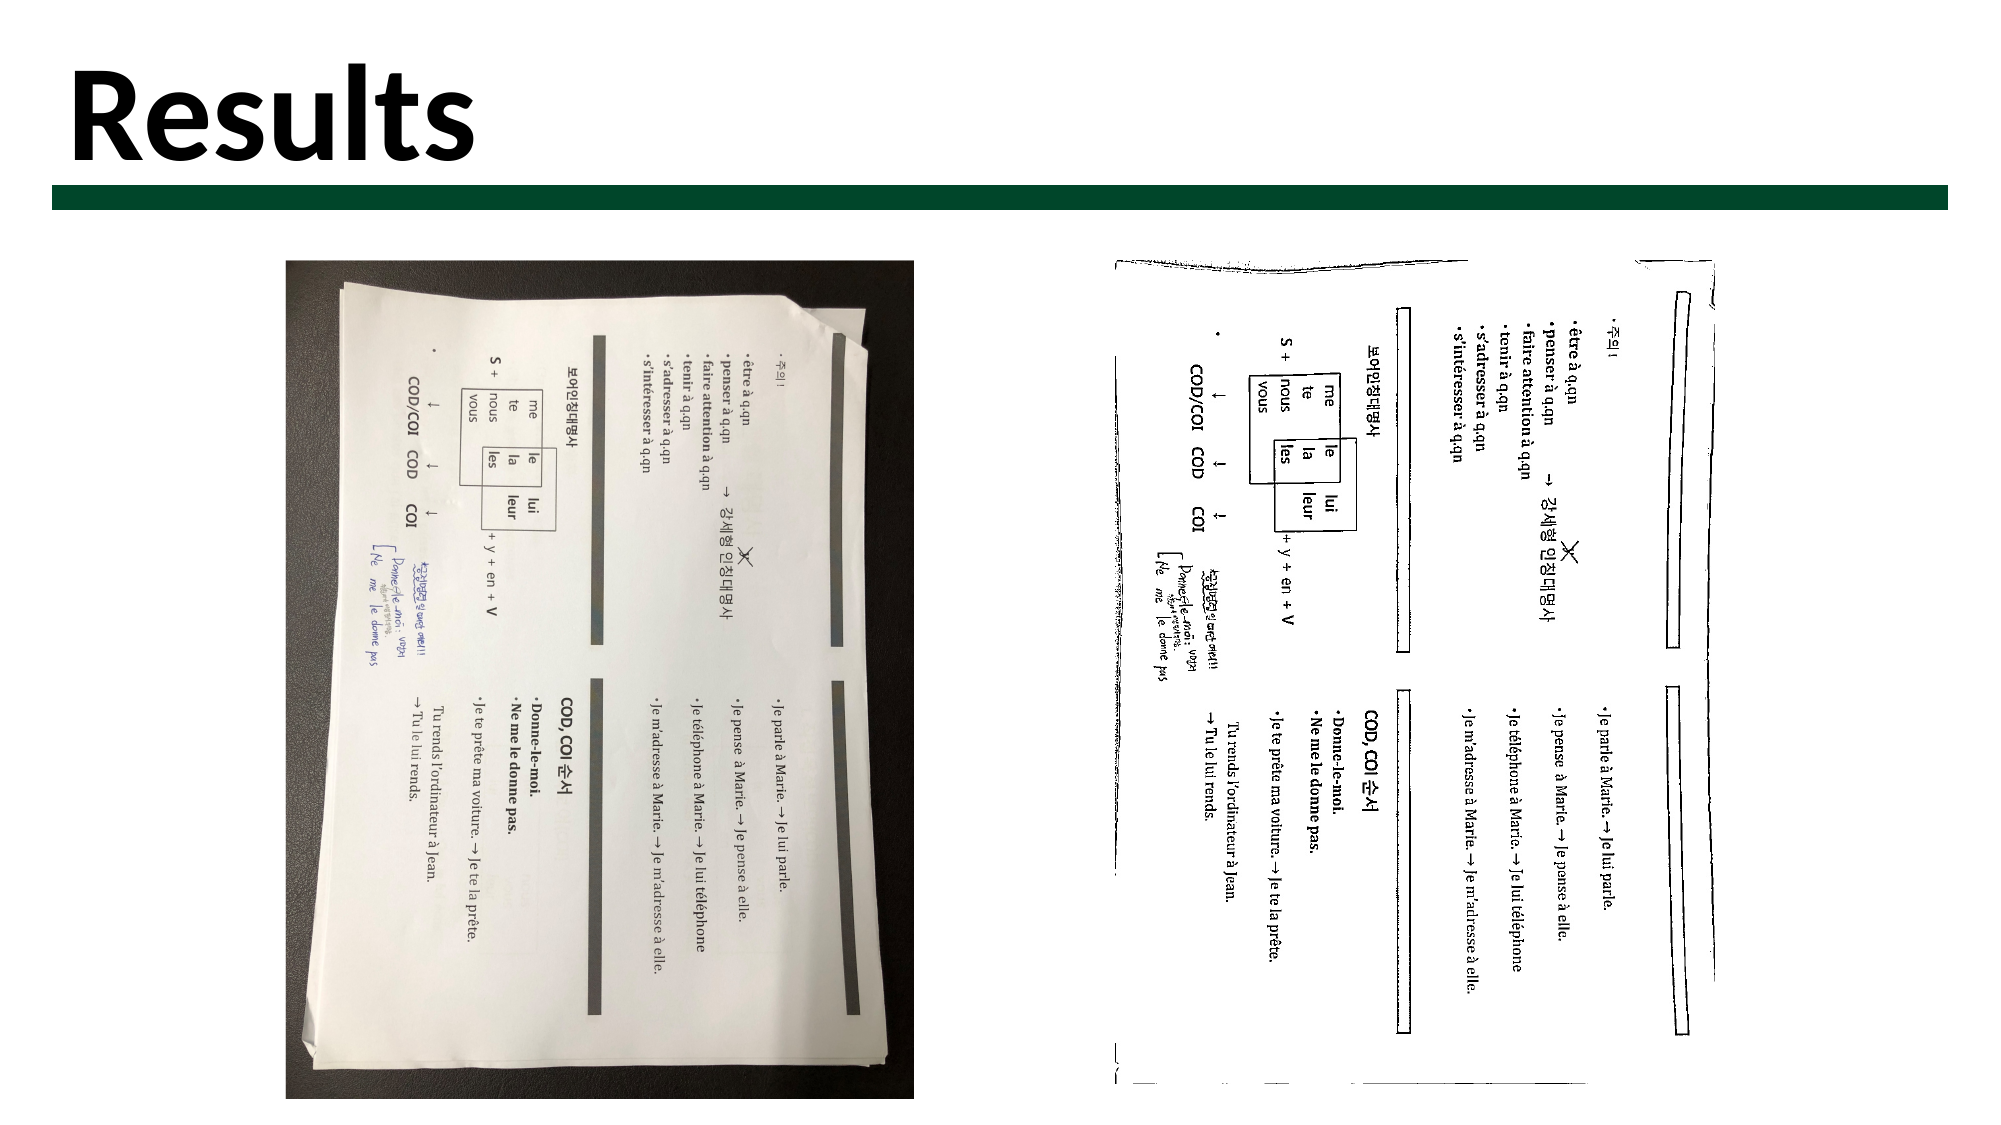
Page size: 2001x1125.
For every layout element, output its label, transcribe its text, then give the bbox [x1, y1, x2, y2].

text_box [52, 185, 1948, 210]
picture [180, 262, 1019, 1098]
picture [1115, 260, 1715, 1084]
text_box Results [53, 15, 1355, 196]
